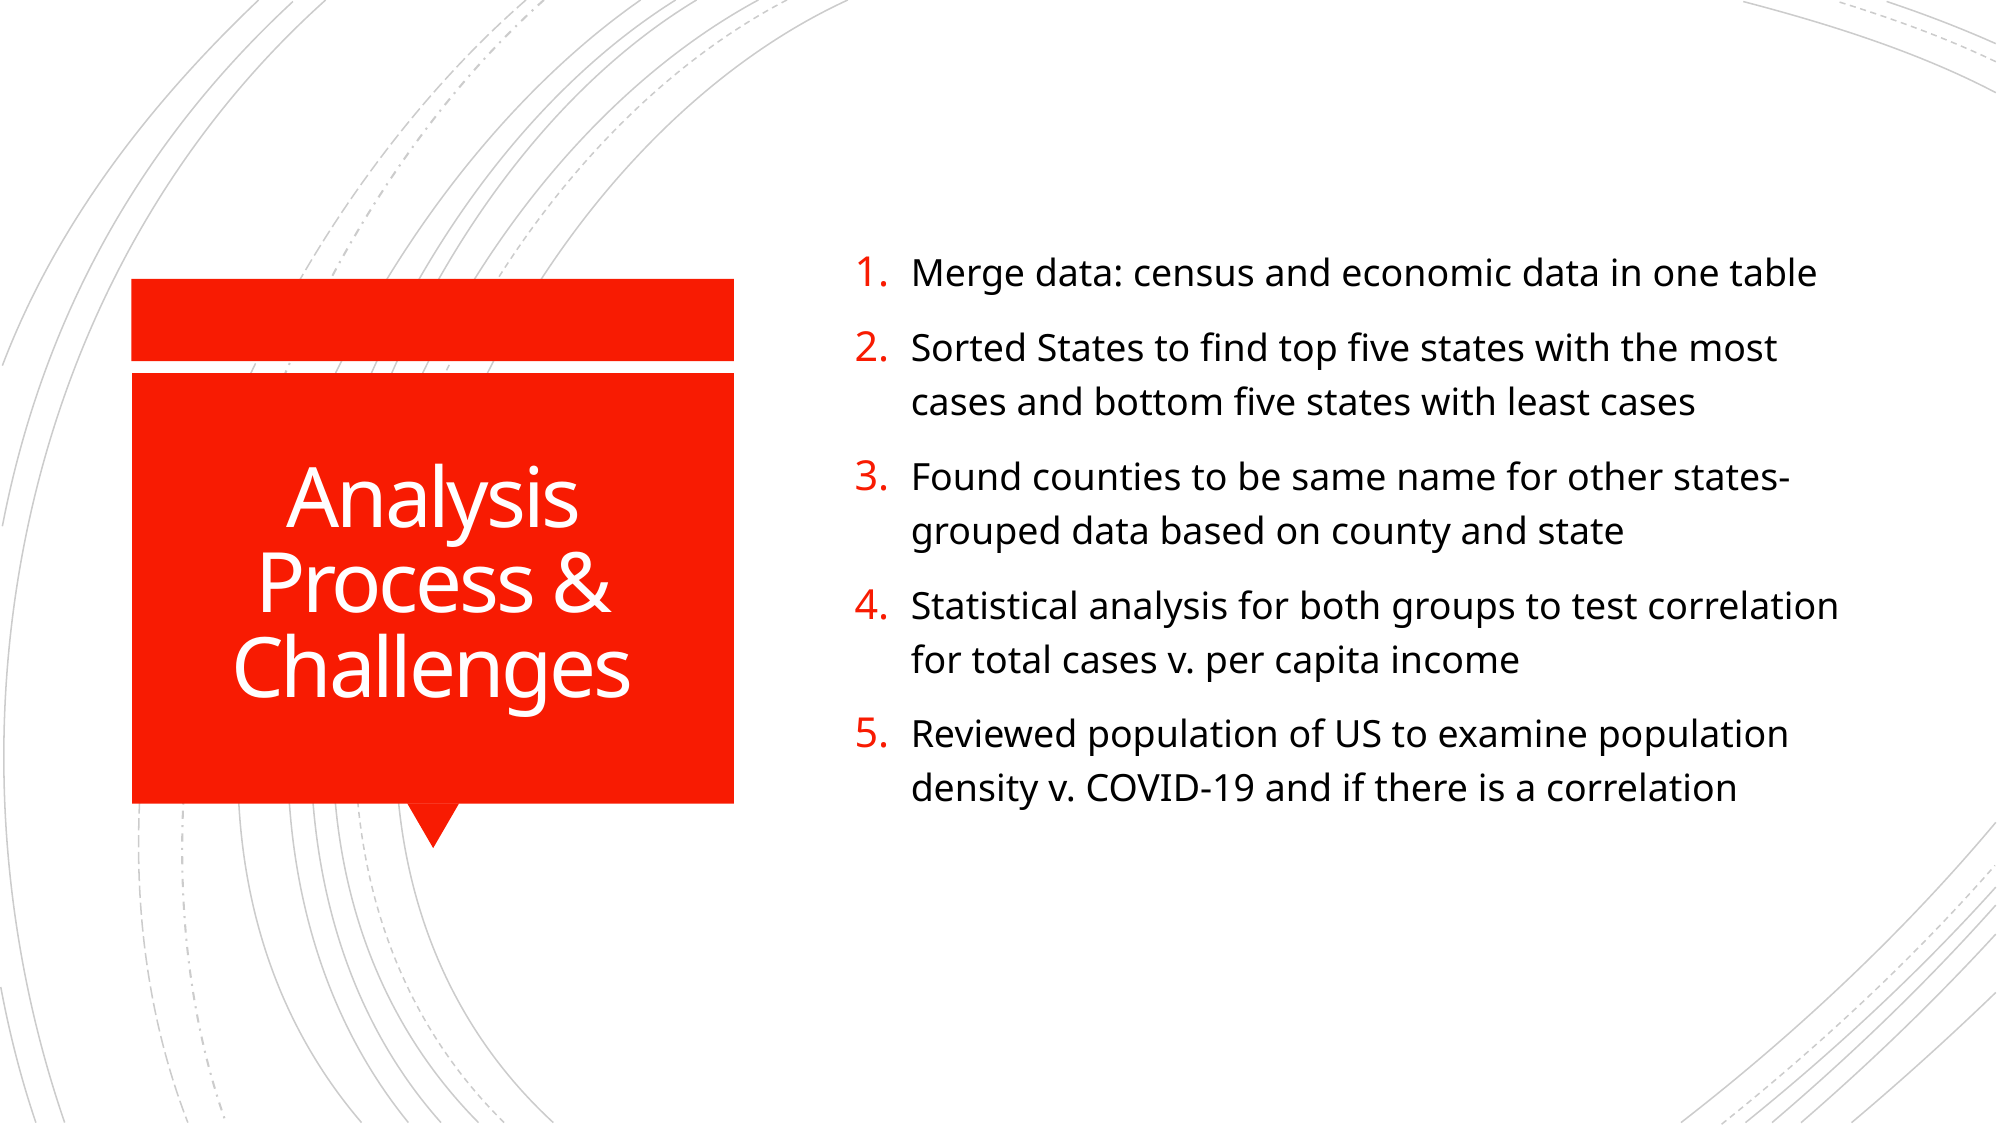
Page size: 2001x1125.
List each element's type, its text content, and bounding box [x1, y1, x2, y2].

list Merge data: census and economic data in one table Sorted States to find top five states with the most cases and bottom five states with least cases Found counties to be same name for other states- grouped data based on county and state Statistical analysis for both groups to test correlation for total cases v. per capita income Reviewed population of US to examine population density v. COVID-19 and if there is a correlation [839, 131, 1871, 993]
title Analysis Process & Challenges [145, 385, 720, 789]
